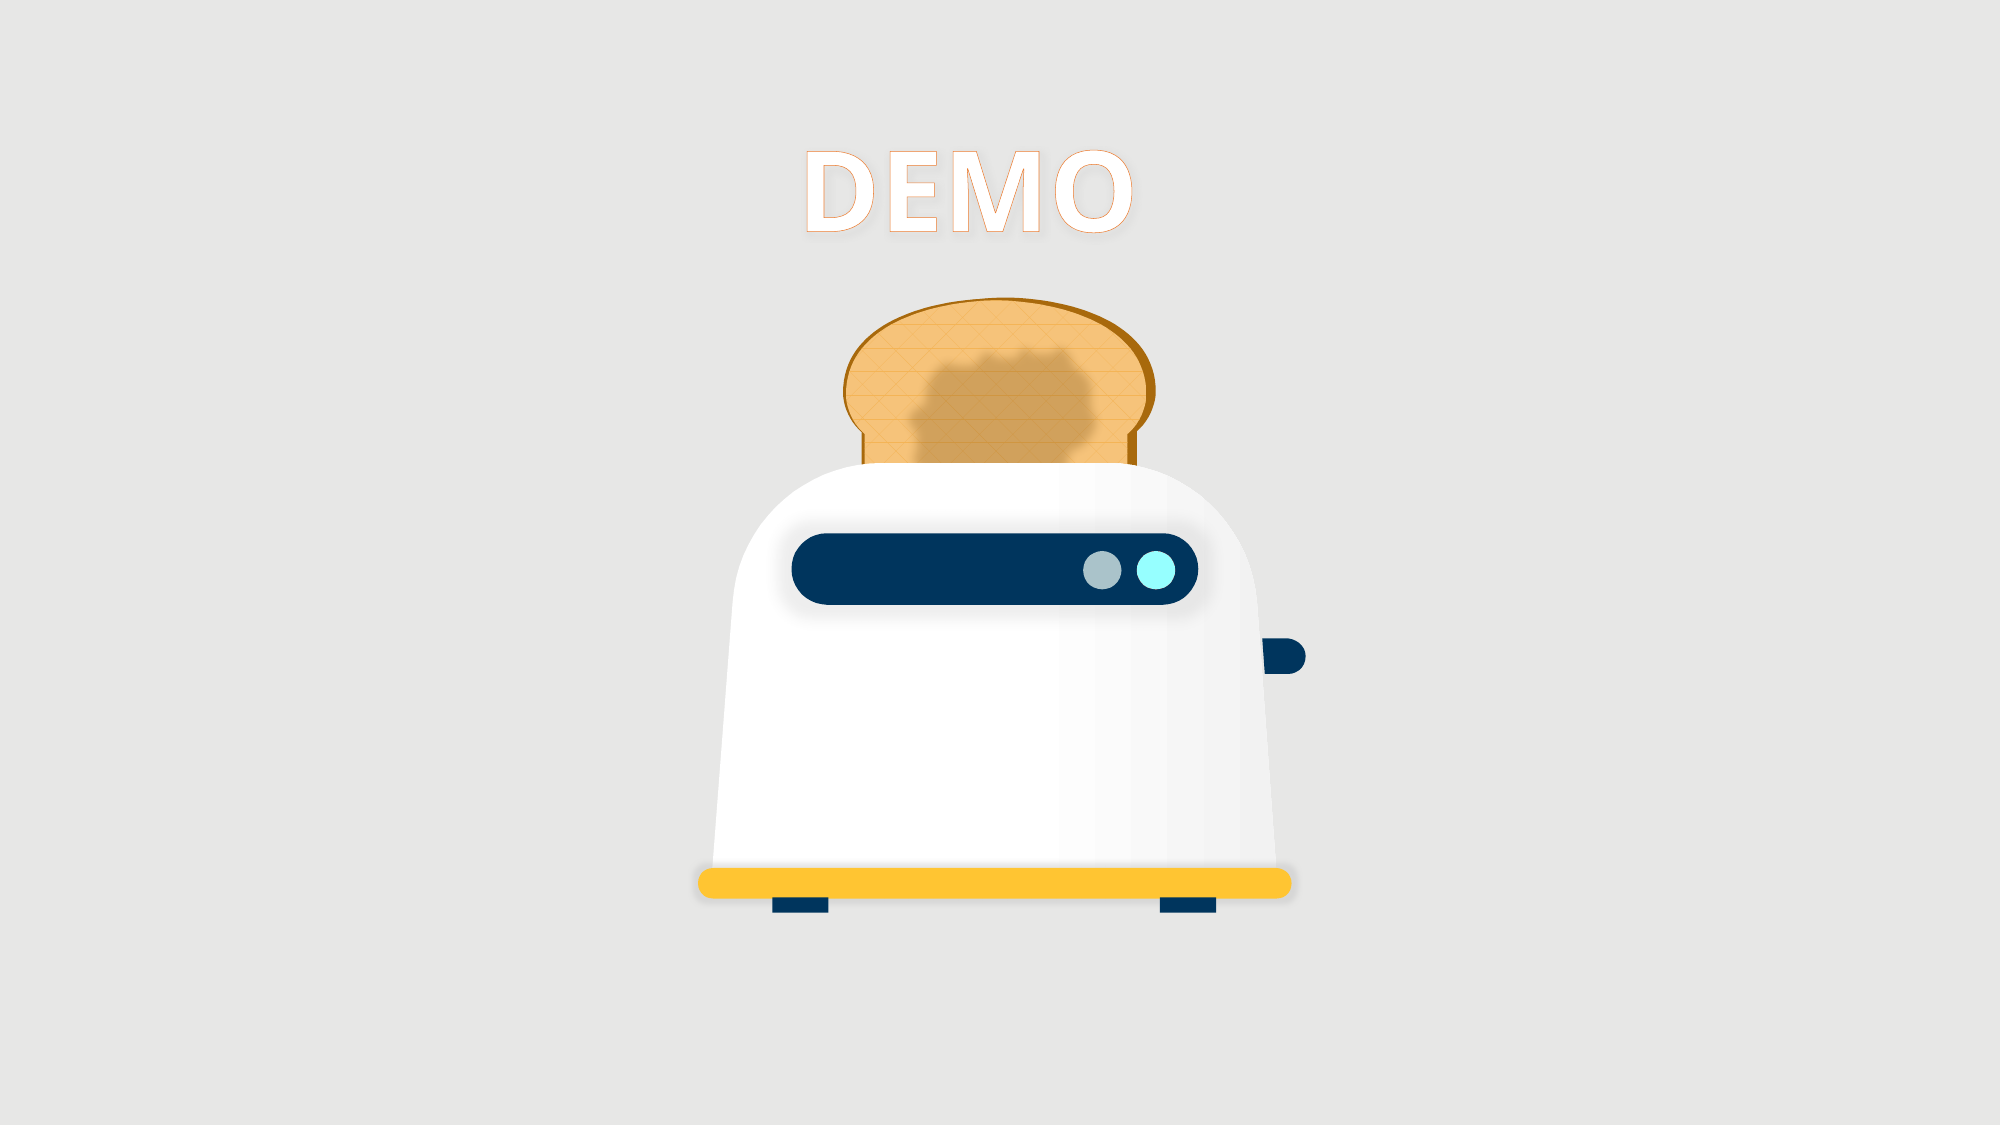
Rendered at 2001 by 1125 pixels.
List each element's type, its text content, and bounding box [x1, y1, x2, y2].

text_box DEMO [781, 101, 1211, 272]
text_box [1292, 639, 1306, 674]
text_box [698, 462, 1292, 913]
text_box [842, 297, 1156, 462]
